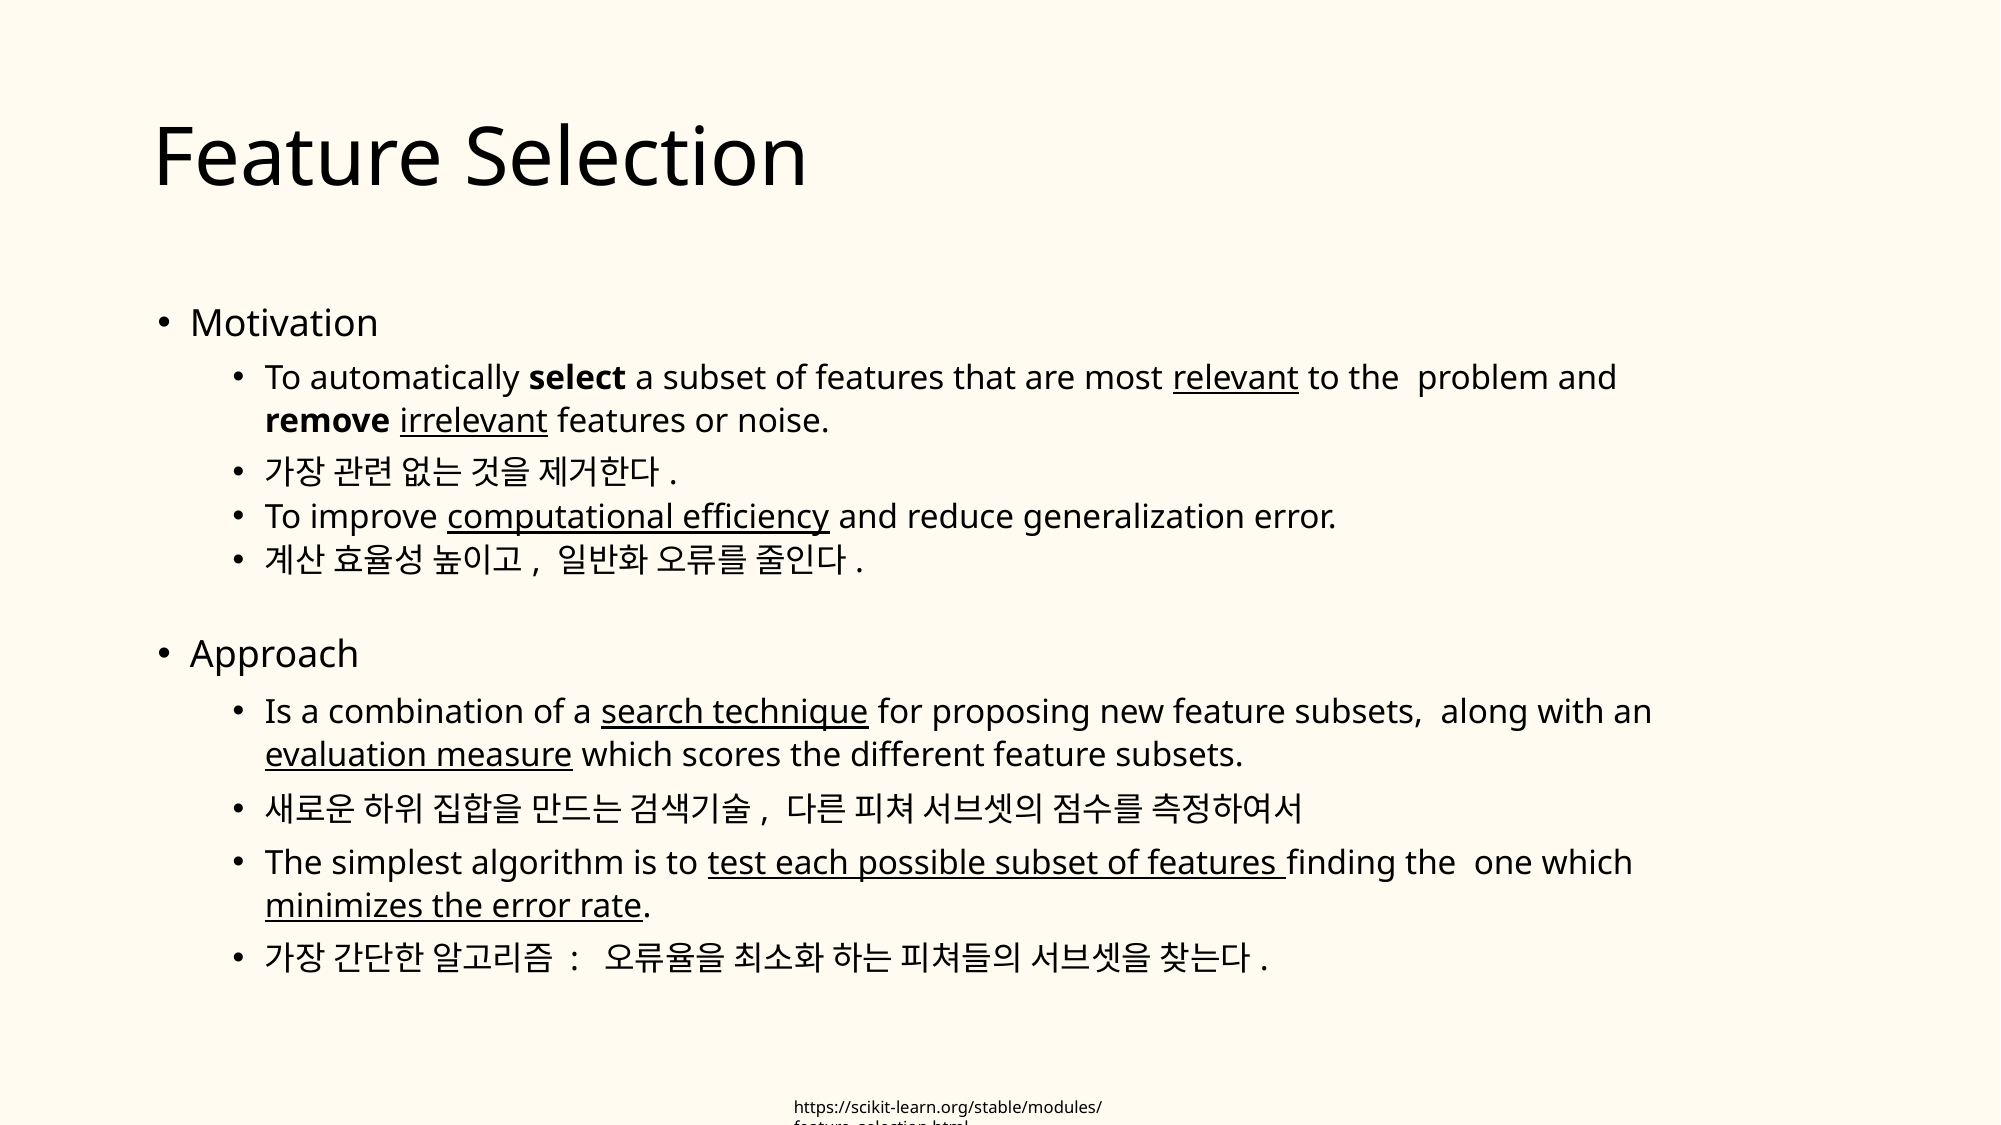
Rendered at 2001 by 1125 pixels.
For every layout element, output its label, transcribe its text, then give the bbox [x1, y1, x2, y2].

title Feature Selection [150, 102, 1043, 293]
text_box Motivation To automatically select a subset of features that are most relevant to the problem and remove irrelevant features or noise. 가장 관련 없는 것을 제거한다. To improve computational efficiency and reduce generalization error. 계산 효율성 높이고, 일반화 오류를 줄인다. Approach Is a combination of a search technique for proposing new feature subsets, along with an evaluation measure which scores the different feature subsets. 새로운 하위 집합을 만드는 검색기술, 다른 피쳐 서브셋의 점수를 측정하여서 The simplest algorithm is to test each possible subset of features finding the one which minimizes the error rate. 가장 간단한 알고리즘 : 오류율을 최소화 하는 피쳐들의 서브셋을 찾는다. [150, 296, 1678, 978]
text_box https://scikit-learn.org/stable/modules/feature_selection.html [791, 1095, 1204, 1125]
